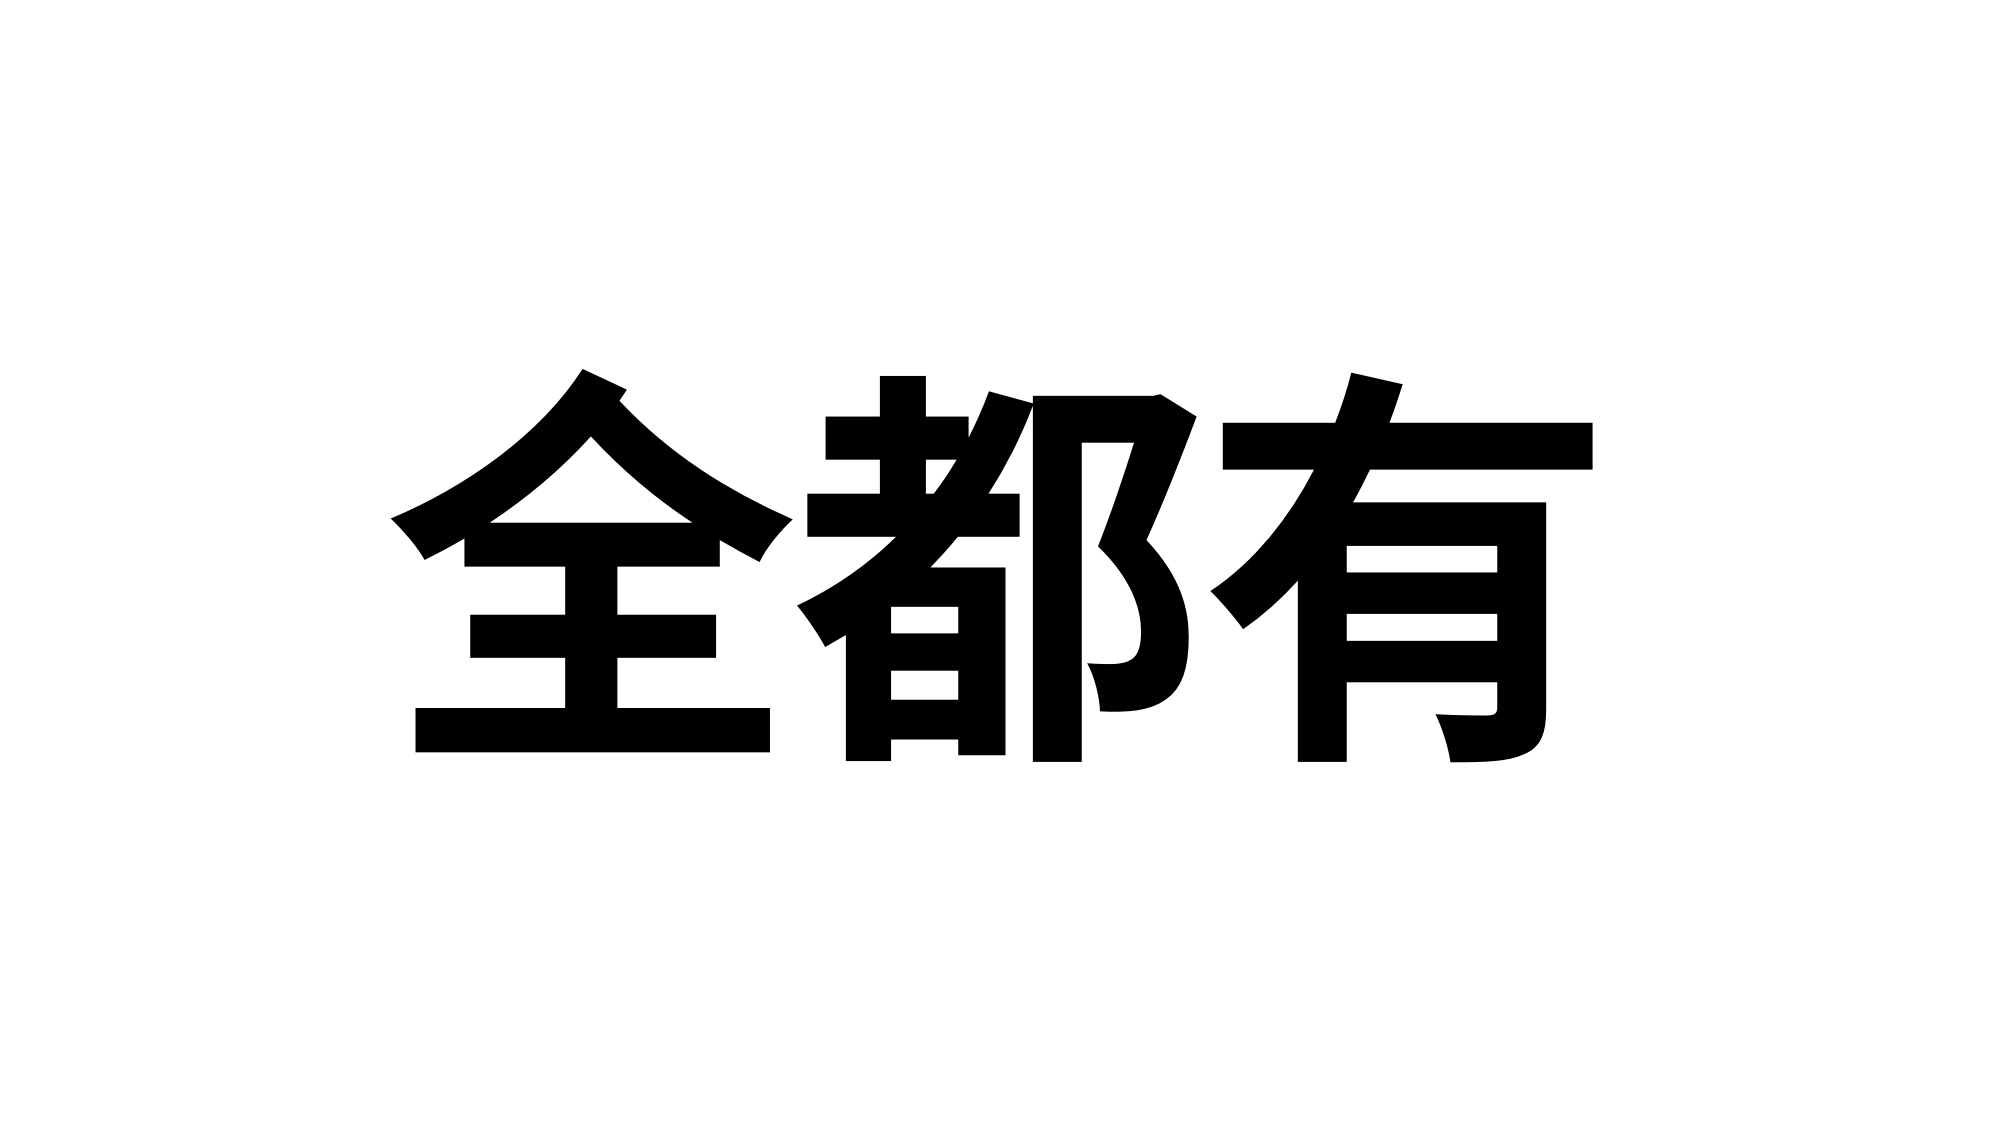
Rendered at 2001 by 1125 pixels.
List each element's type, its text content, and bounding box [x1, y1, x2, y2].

text_box 全都有 [242, 303, 1758, 816]
